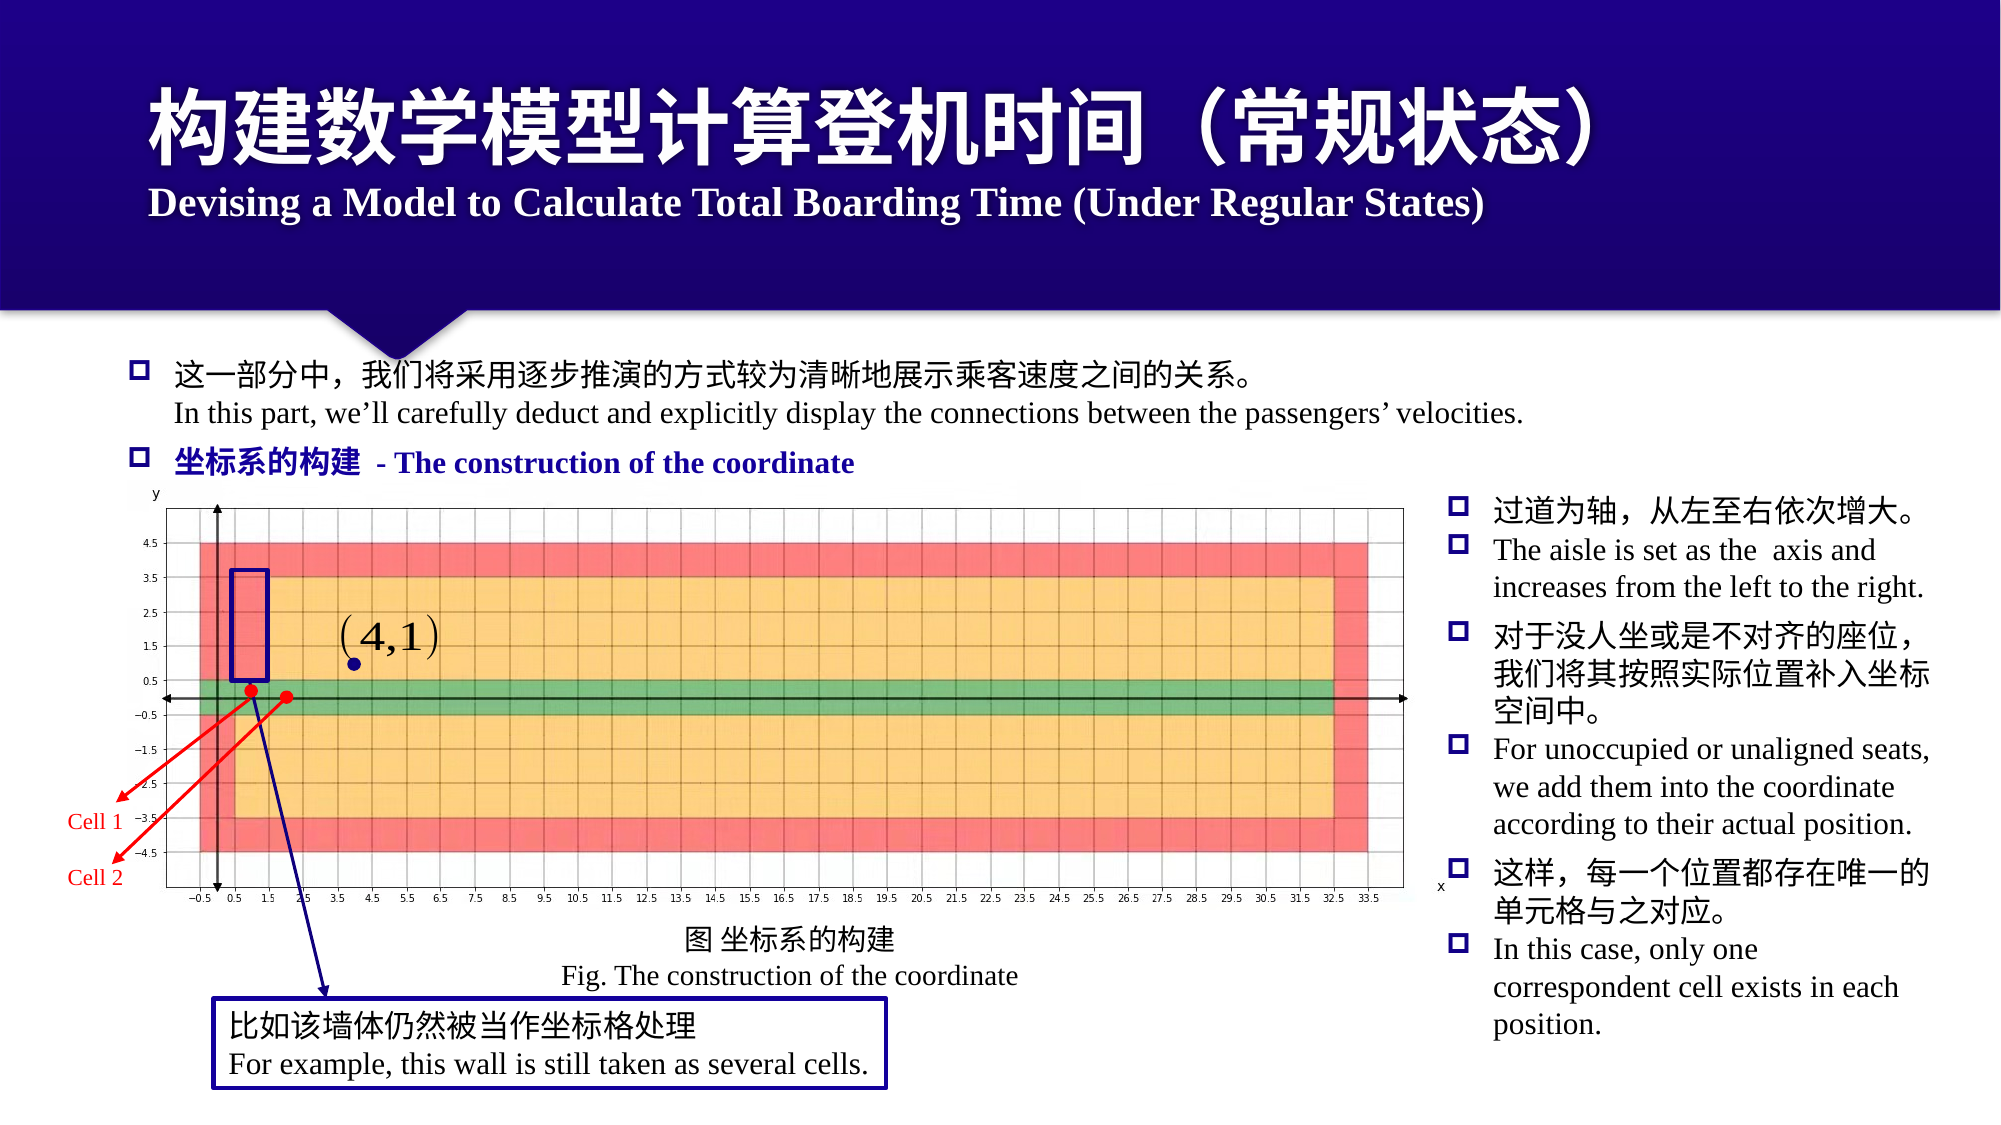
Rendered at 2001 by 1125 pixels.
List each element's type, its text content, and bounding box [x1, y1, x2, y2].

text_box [111, 698, 286, 865]
title 构建数学模型计算登机时间（常规状态） Devising a Model to Calculate Total Boarding Time (Under Regular States) [132, 73, 1868, 233]
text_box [127, 480, 1450, 1001]
text_box Cell 2 [52, 854, 122, 897]
text_box 比如该墙体仍然被当作坐标格处理 For example, this wall is still taken as several cells. [213, 1009, 886, 1089]
text_box 这一部分中，我们将采用逐步推演的方式较为清晰地展示乘客速度之间的关系。 In this part, we’ll carefully deduct and explicitly display the connections between the passengers’ velocities. 坐标系的构建 - The construction of the coordinate [112, 347, 1765, 488]
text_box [249, 680, 327, 999]
text_box Cell 1 [52, 799, 106, 842]
